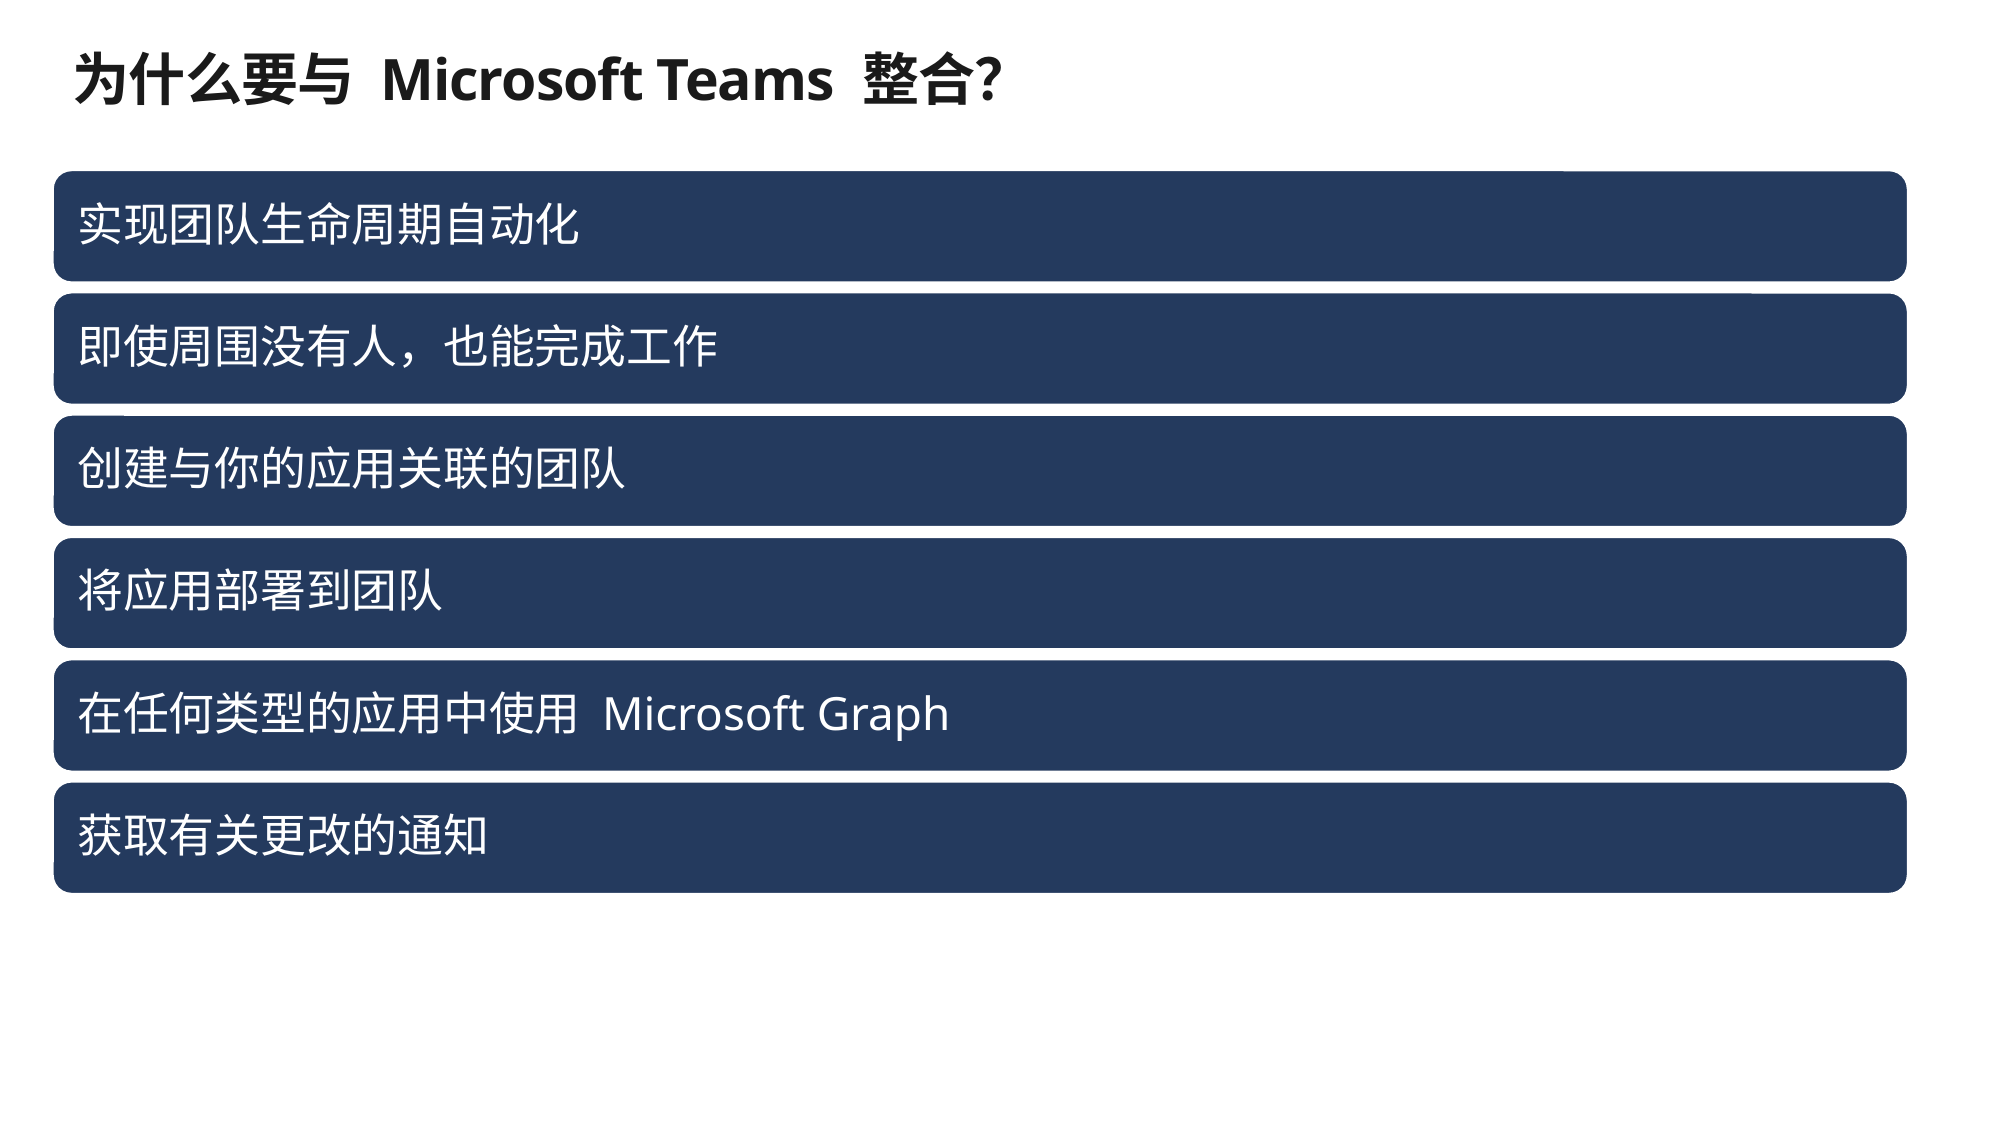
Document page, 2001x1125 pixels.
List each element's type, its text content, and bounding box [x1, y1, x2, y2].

title 为什么要与 Microsoft Teams 整合？ [72, 46, 1928, 113]
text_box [52, 157, 1908, 907]
